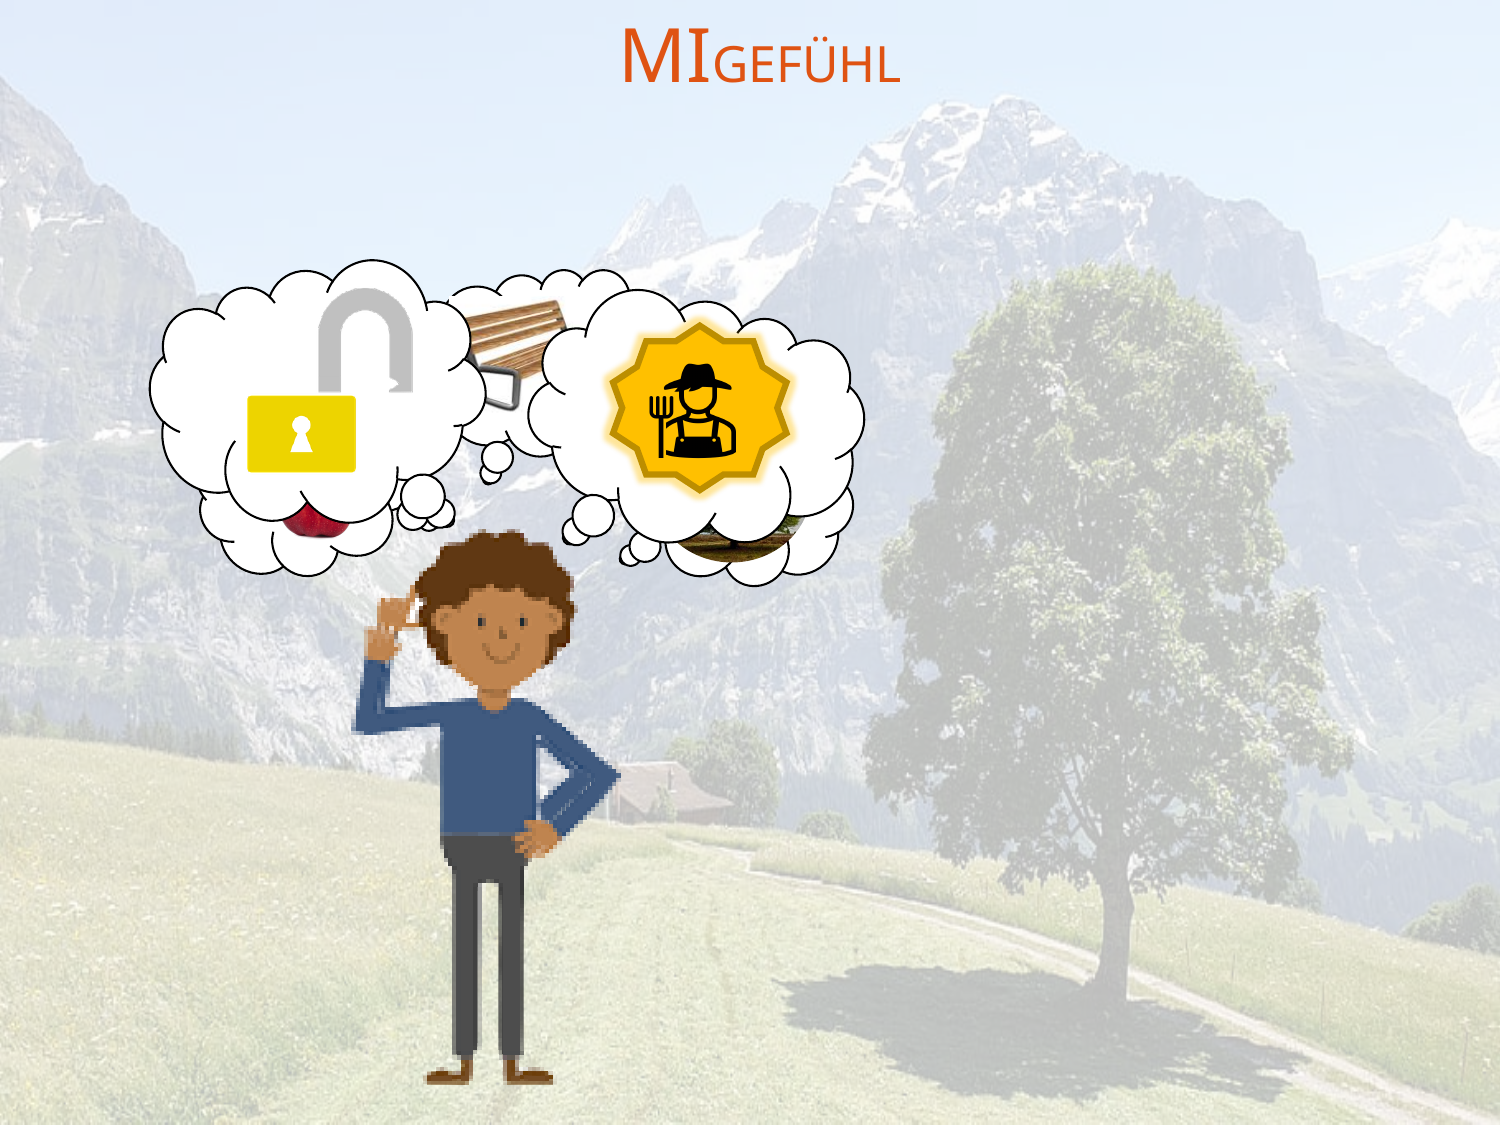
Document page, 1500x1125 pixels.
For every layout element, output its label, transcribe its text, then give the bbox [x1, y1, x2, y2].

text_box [666, 547, 851, 597]
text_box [529, 296, 861, 547]
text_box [484, 269, 851, 514]
picture [331, 514, 666, 1108]
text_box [223, 528, 331, 597]
text_box MIGEFÜHL [604, 0, 947, 105]
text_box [155, 264, 484, 528]
